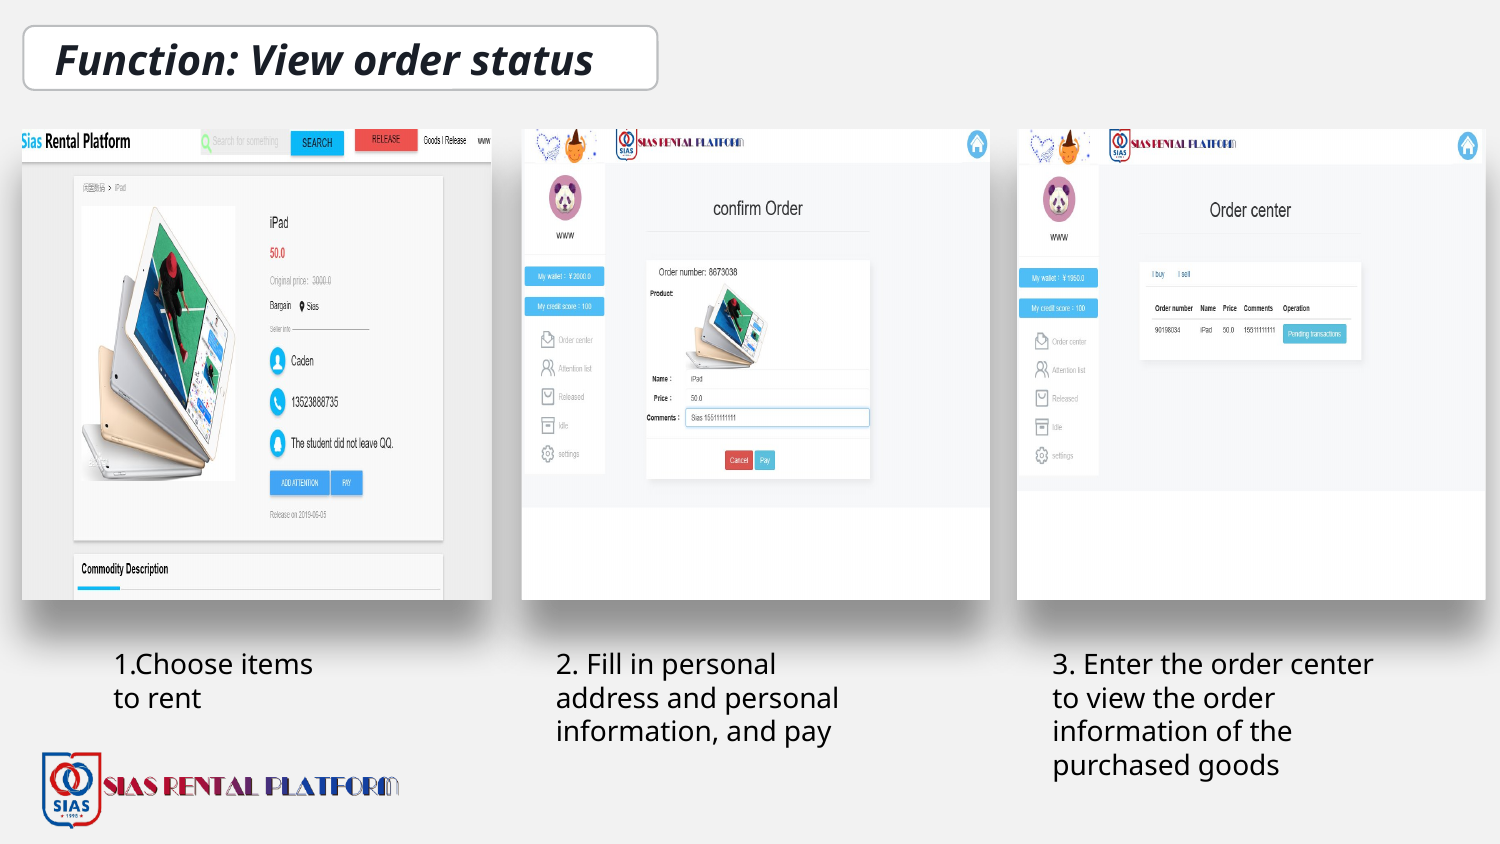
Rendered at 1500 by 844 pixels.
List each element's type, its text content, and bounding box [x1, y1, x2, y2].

text_box Function: View order status [39, 25, 794, 91]
picture [1017, 129, 1485, 600]
text_box 2. Fill in personal address and personal information, and pay [541, 638, 901, 789]
picture [39, 678, 399, 844]
text_box 1.Choose items to rent [98, 638, 332, 678]
text_box [22, 24, 648, 91]
picture [22, 129, 491, 600]
picture [522, 129, 990, 600]
text_box 3. Enter the order center to view the order information of the purchased goods [1037, 638, 1423, 823]
